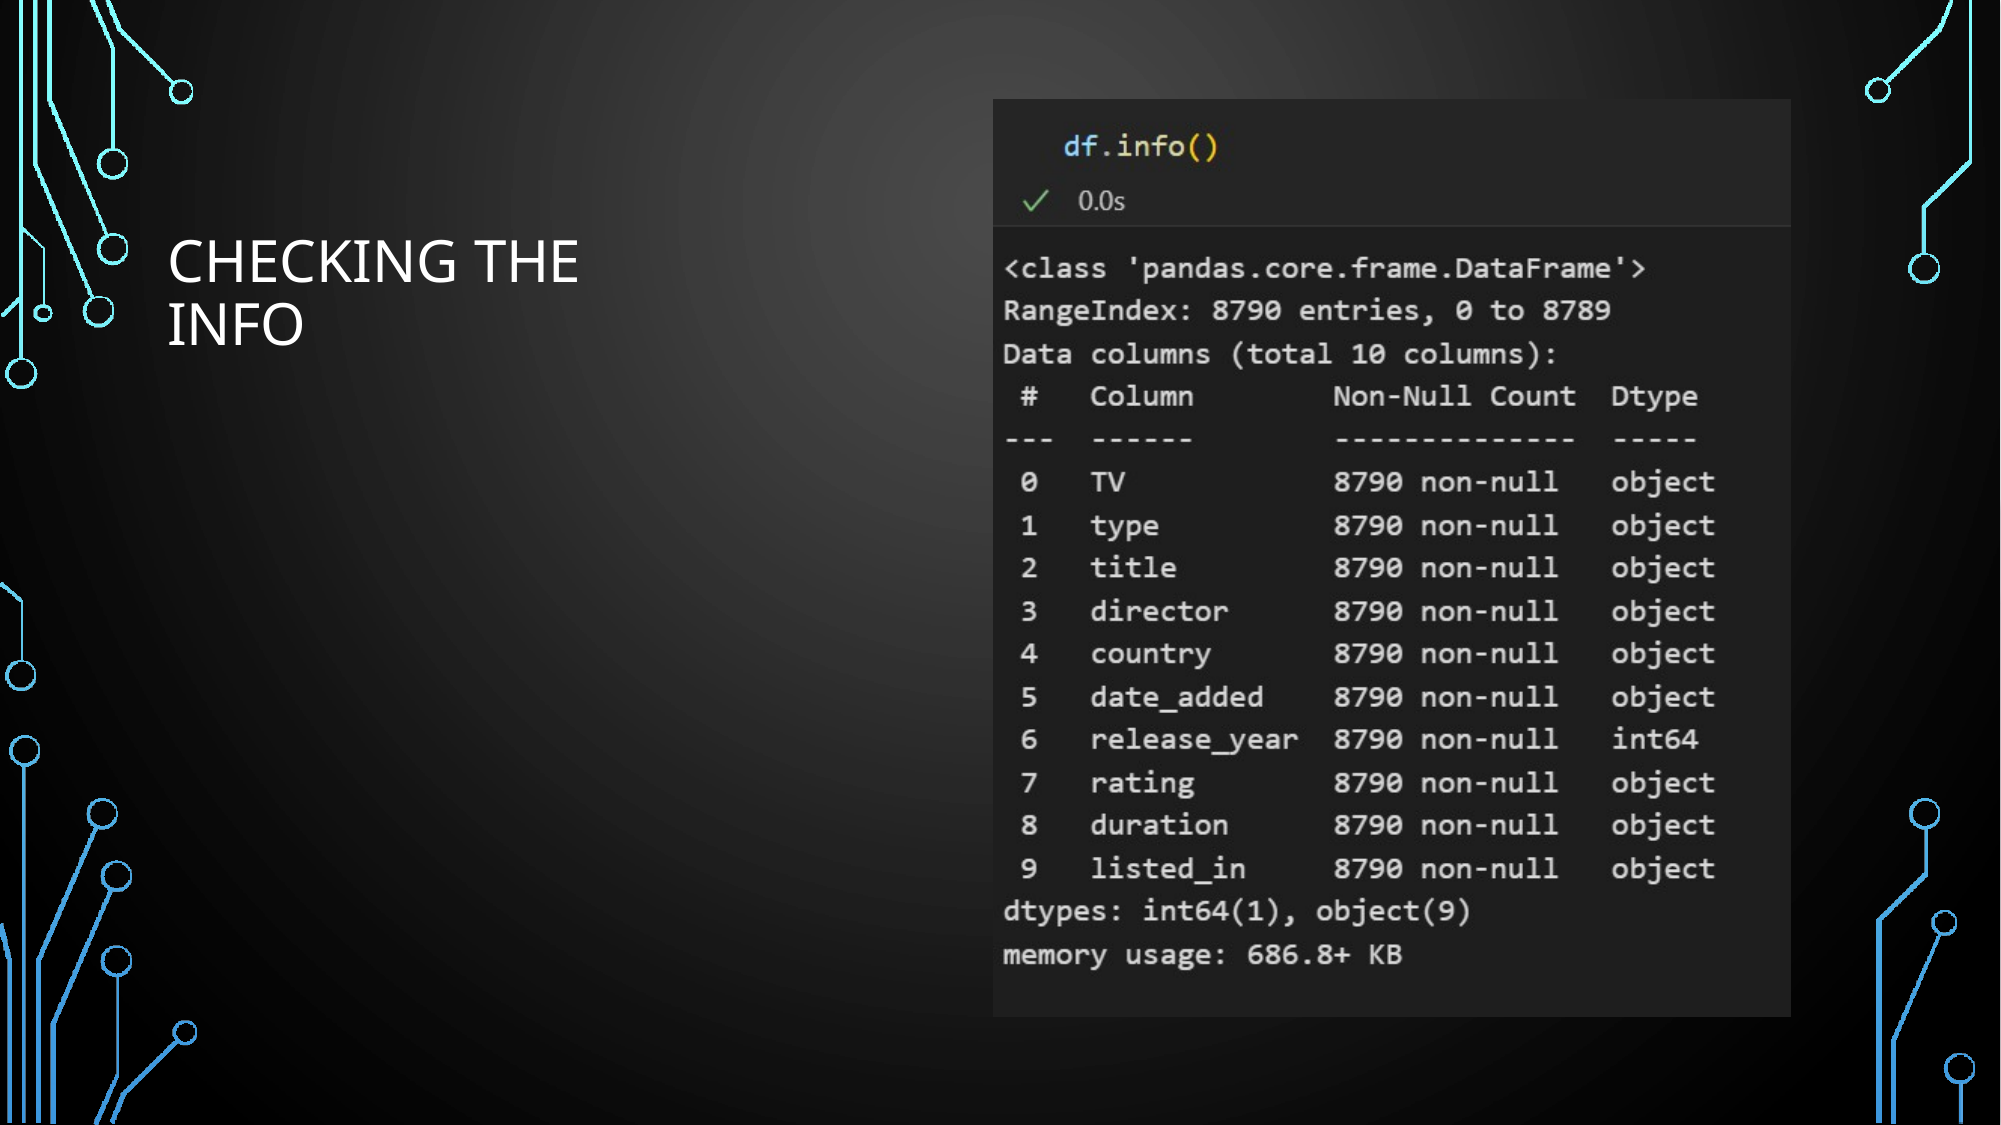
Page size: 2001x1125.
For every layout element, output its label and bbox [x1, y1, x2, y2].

text_box [0, 0, 2000, 1125]
picture [992, 99, 1792, 1018]
